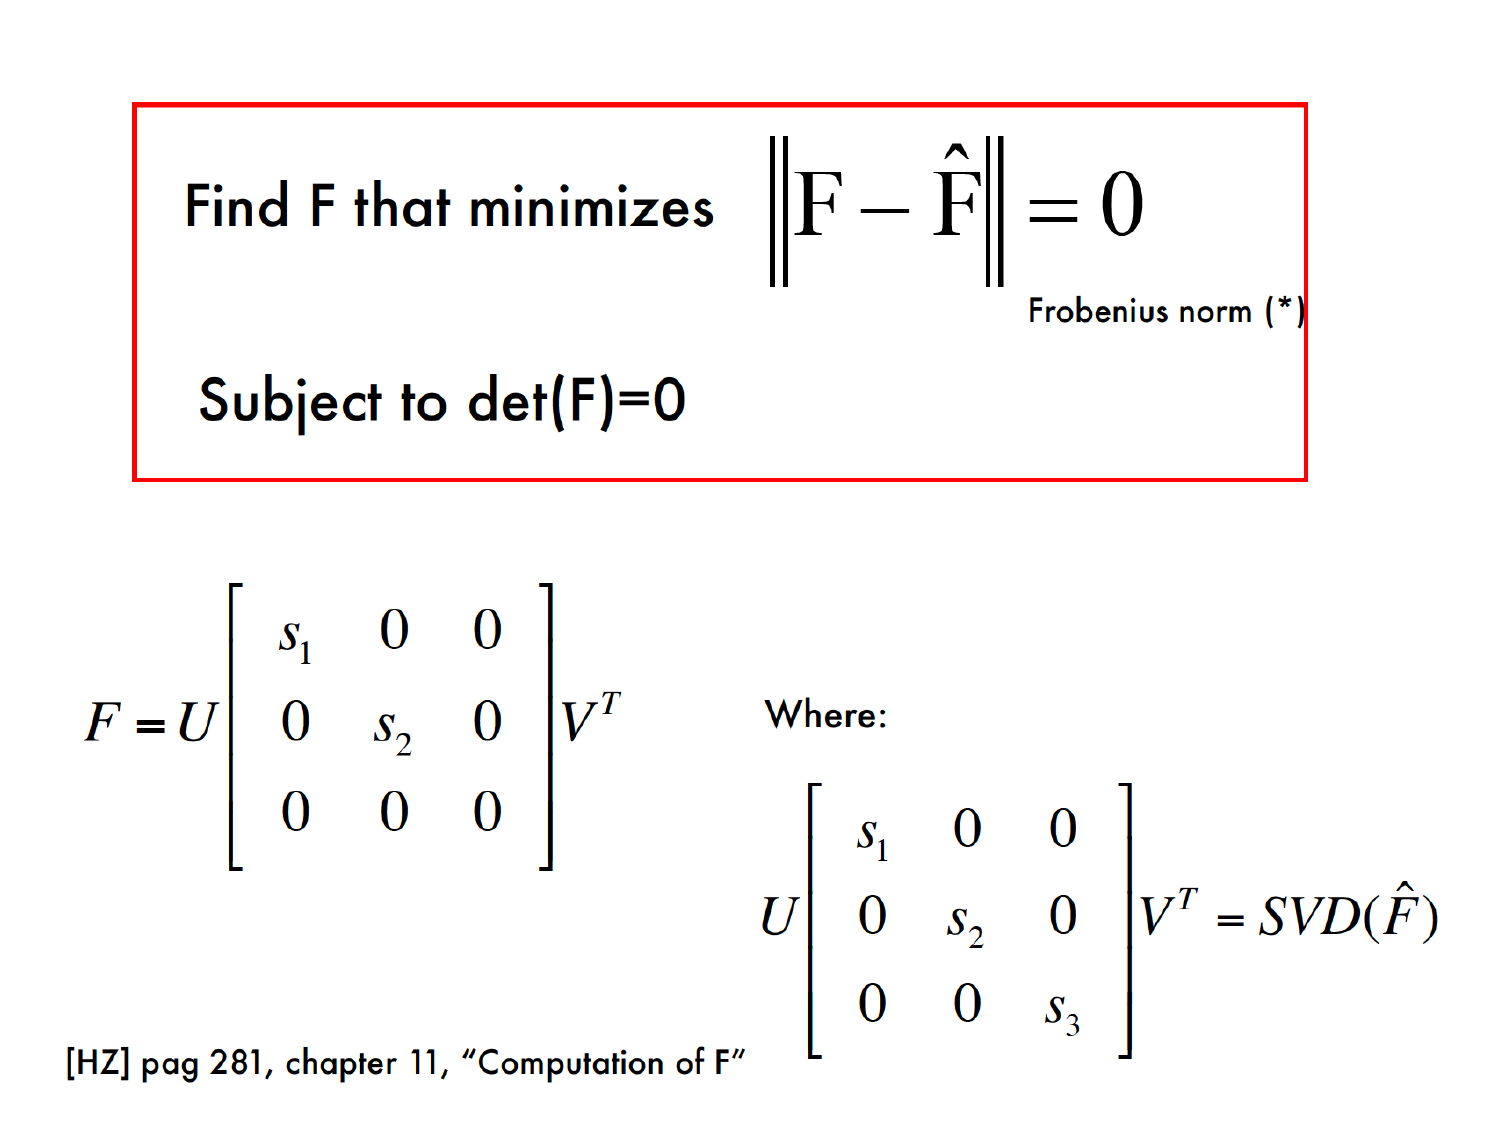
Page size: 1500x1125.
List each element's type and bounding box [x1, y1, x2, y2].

list [27, 20, 1473, 1105]
